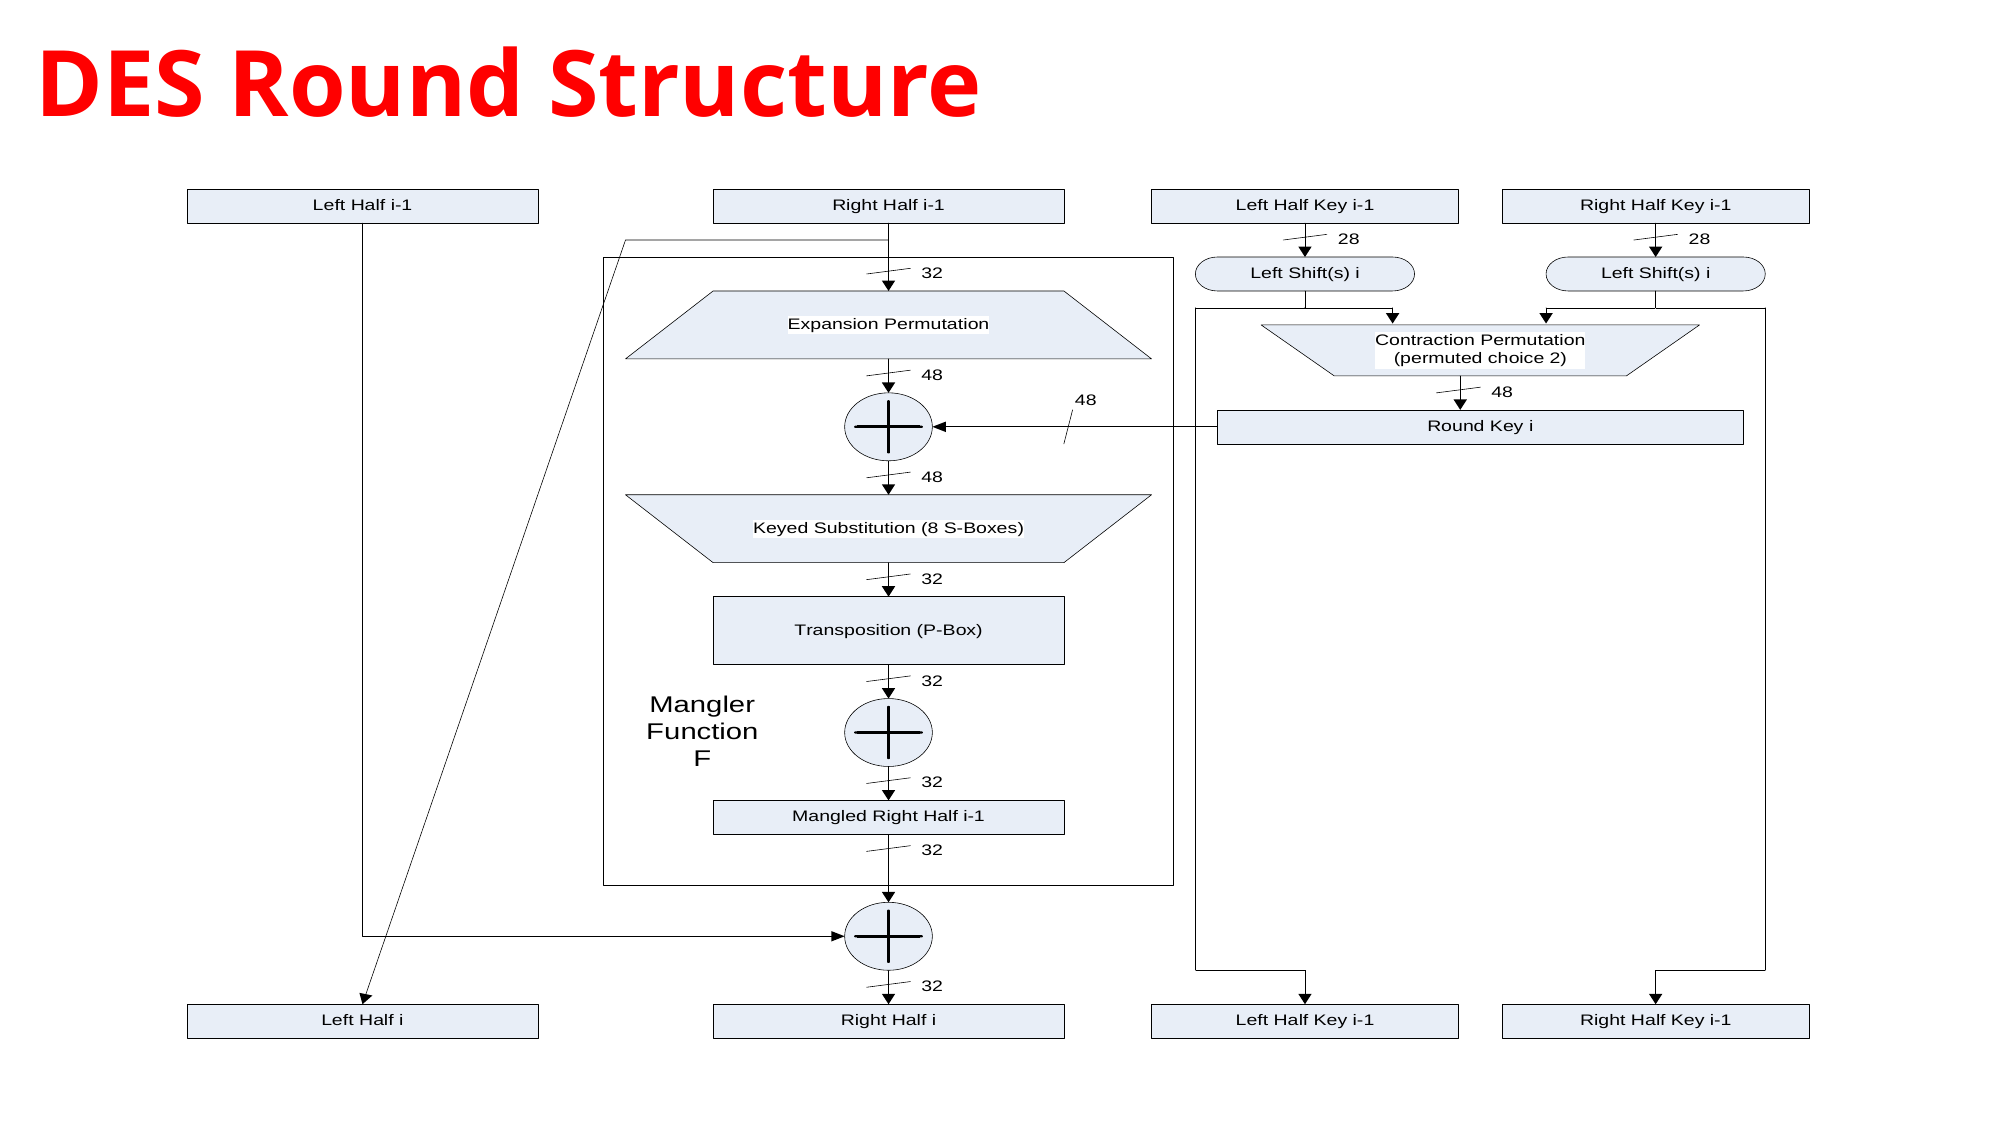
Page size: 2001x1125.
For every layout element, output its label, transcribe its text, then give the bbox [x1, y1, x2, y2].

title DES Round Structure [20, 0, 1863, 187]
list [183, 186, 1813, 1041]
